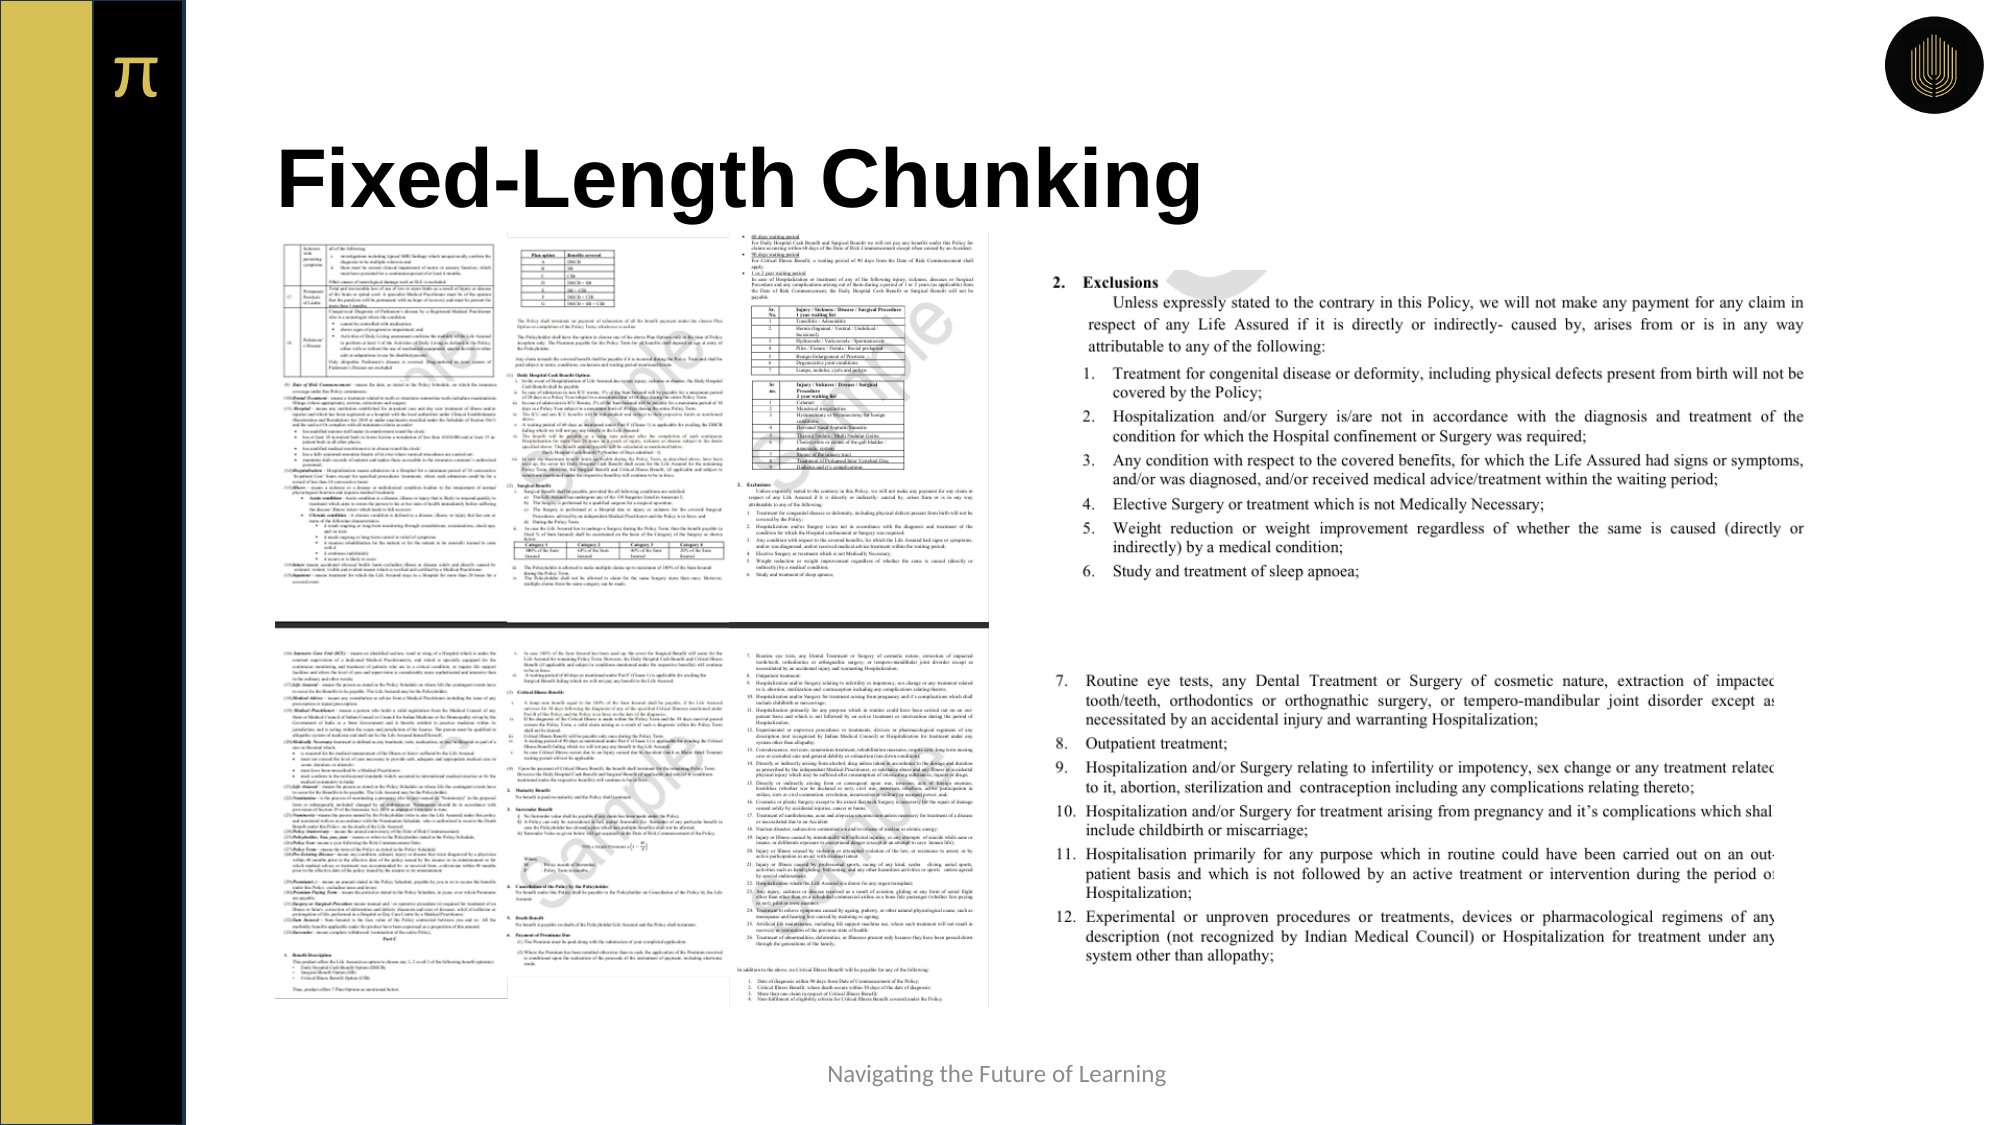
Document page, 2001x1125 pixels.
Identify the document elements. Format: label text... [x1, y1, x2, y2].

text_box [92, 0, 184, 1125]
picture [1837, 0, 2000, 164]
text_box [0, 0, 92, 1125]
picture [1045, 270, 1812, 591]
text_box Fixed-Length Chunking [261, 29, 1867, 233]
picture [275, 232, 990, 1009]
picture [1045, 663, 1774, 970]
footer Navigating the Future of Learning [662, 1042, 1338, 1103]
text_box π [98, 7, 172, 122]
